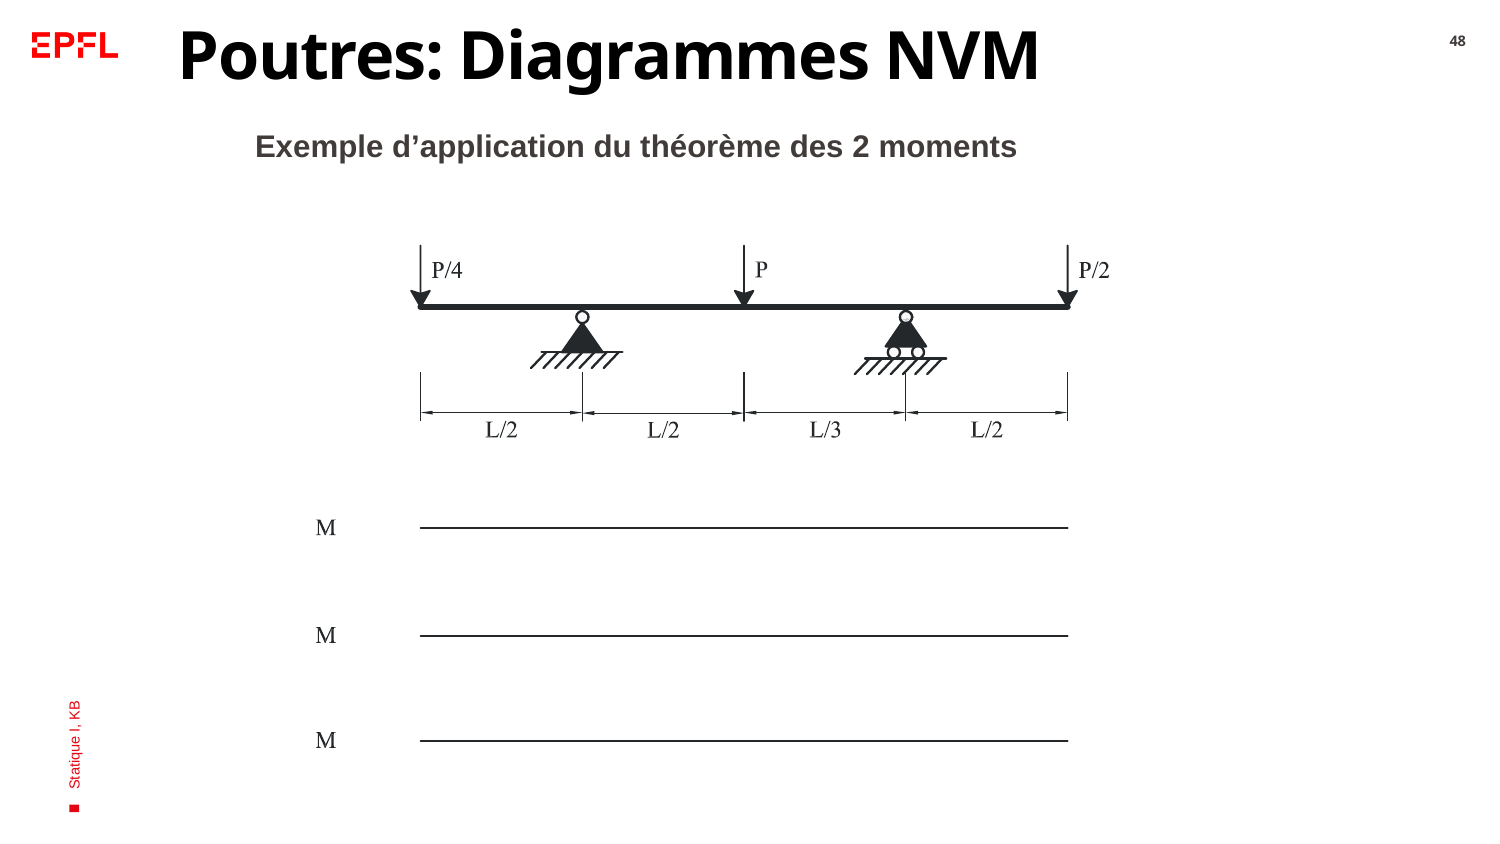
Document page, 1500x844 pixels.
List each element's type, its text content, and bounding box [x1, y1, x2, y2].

picture [21, 21, 129, 69]
slide_number Statique I, KB [0, 256, 149, 805]
text_box Exemple d’application du théorème des 2 moments [243, 120, 1257, 754]
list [289, 604, 1162, 649]
picture [289, 437, 1162, 604]
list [289, 244, 1162, 437]
slide_number 48 [1415, 32, 1500, 59]
title Poutres: Diagrammes NVM [148, 21, 1300, 198]
picture [289, 649, 1162, 816]
